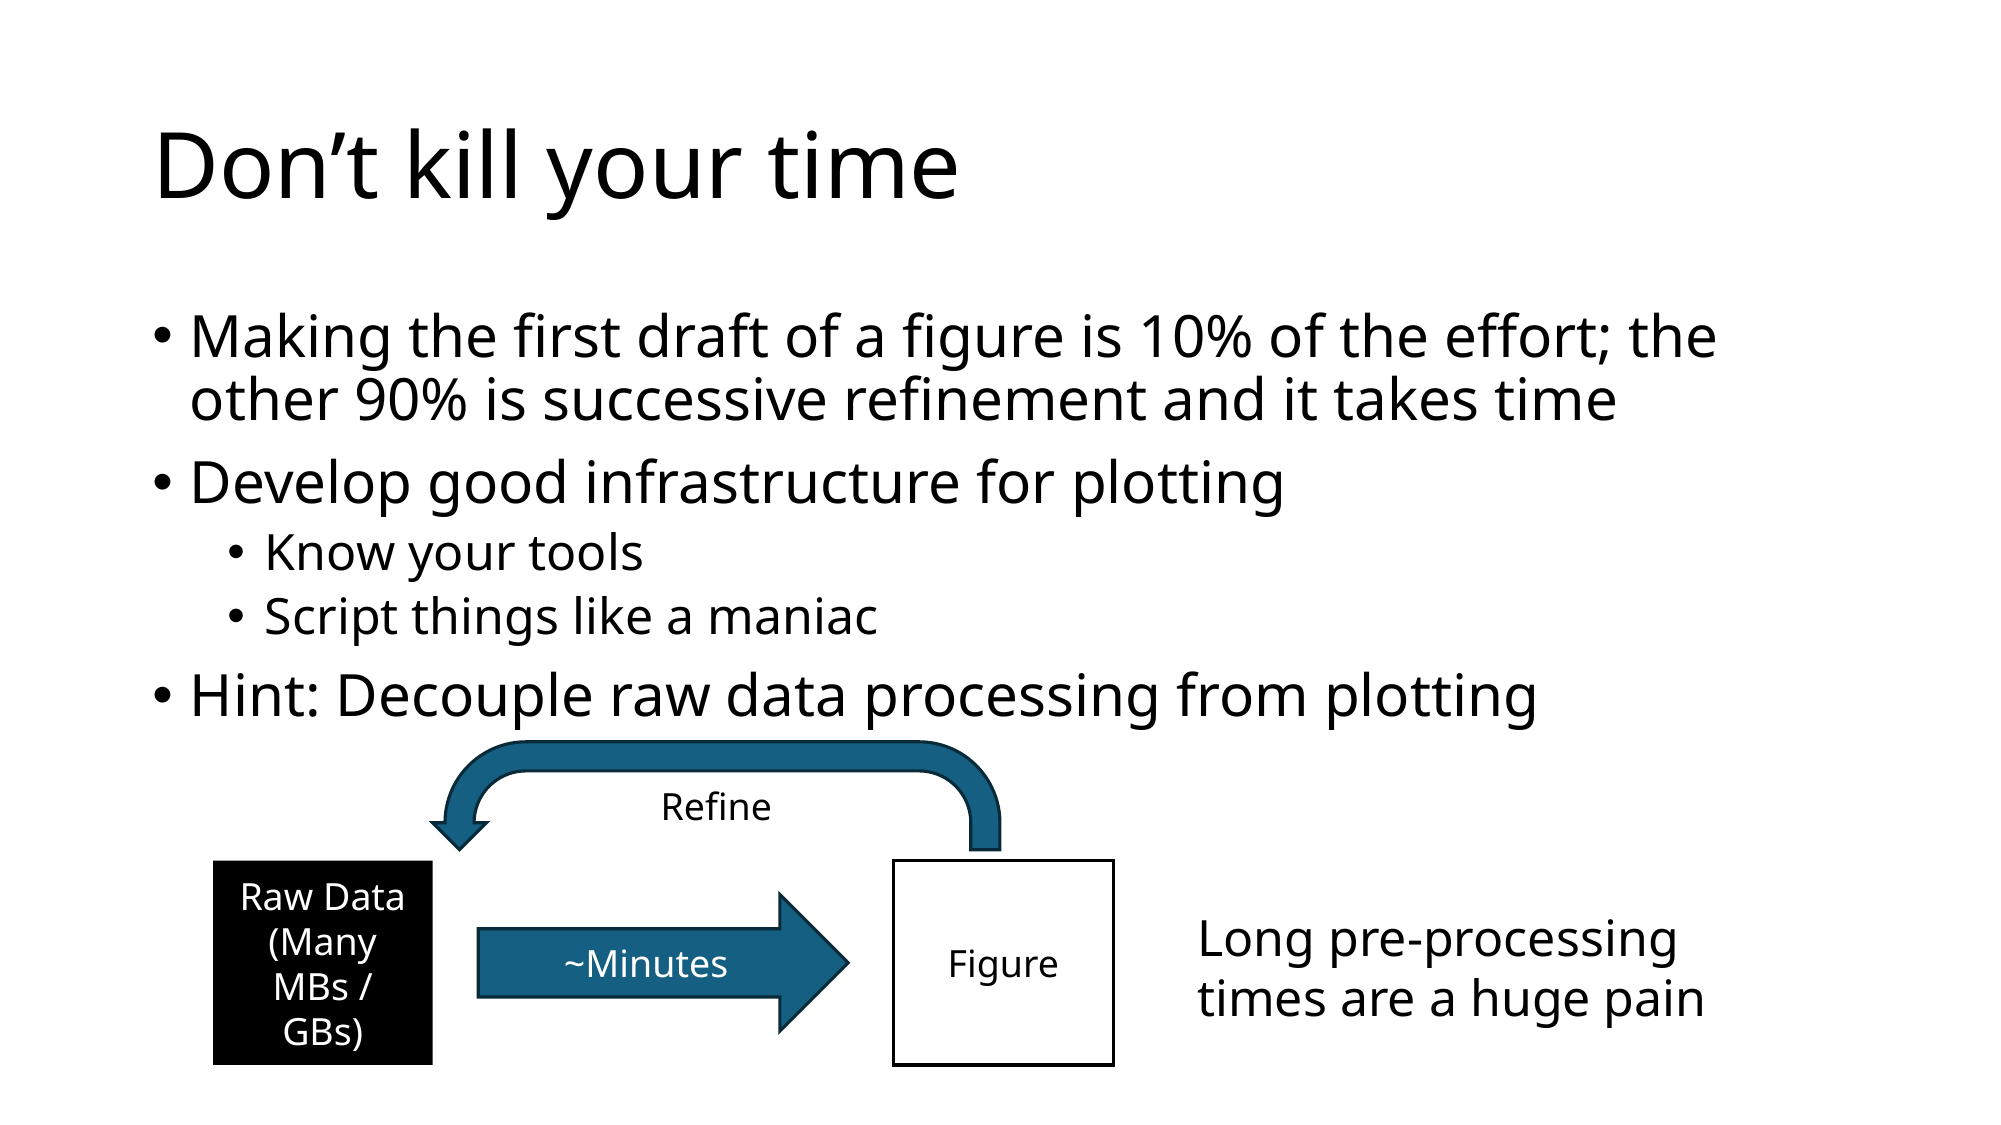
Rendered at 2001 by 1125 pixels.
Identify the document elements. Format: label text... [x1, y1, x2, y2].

text_box Refine [645, 775, 787, 836]
list Making the first draft of a figure is 10% of the effort; the other 90% is successive refinement and it takes time Develop good infrastructure for plotting Know your tools Script things like a maniac Hint: Decouple raw data processing from plotting [137, 299, 1863, 1014]
text_box Raw Data (Many MBs / GBs) [211, 859, 434, 1067]
text_box [428, 740, 1002, 852]
title Don’t kill your time [137, 59, 1863, 278]
text_box Long pre-processing times are a huge pain [1182, 899, 1787, 1034]
text_box Figure [892, 859, 1115, 1067]
text_box ~Minutes [476, 890, 851, 1035]
